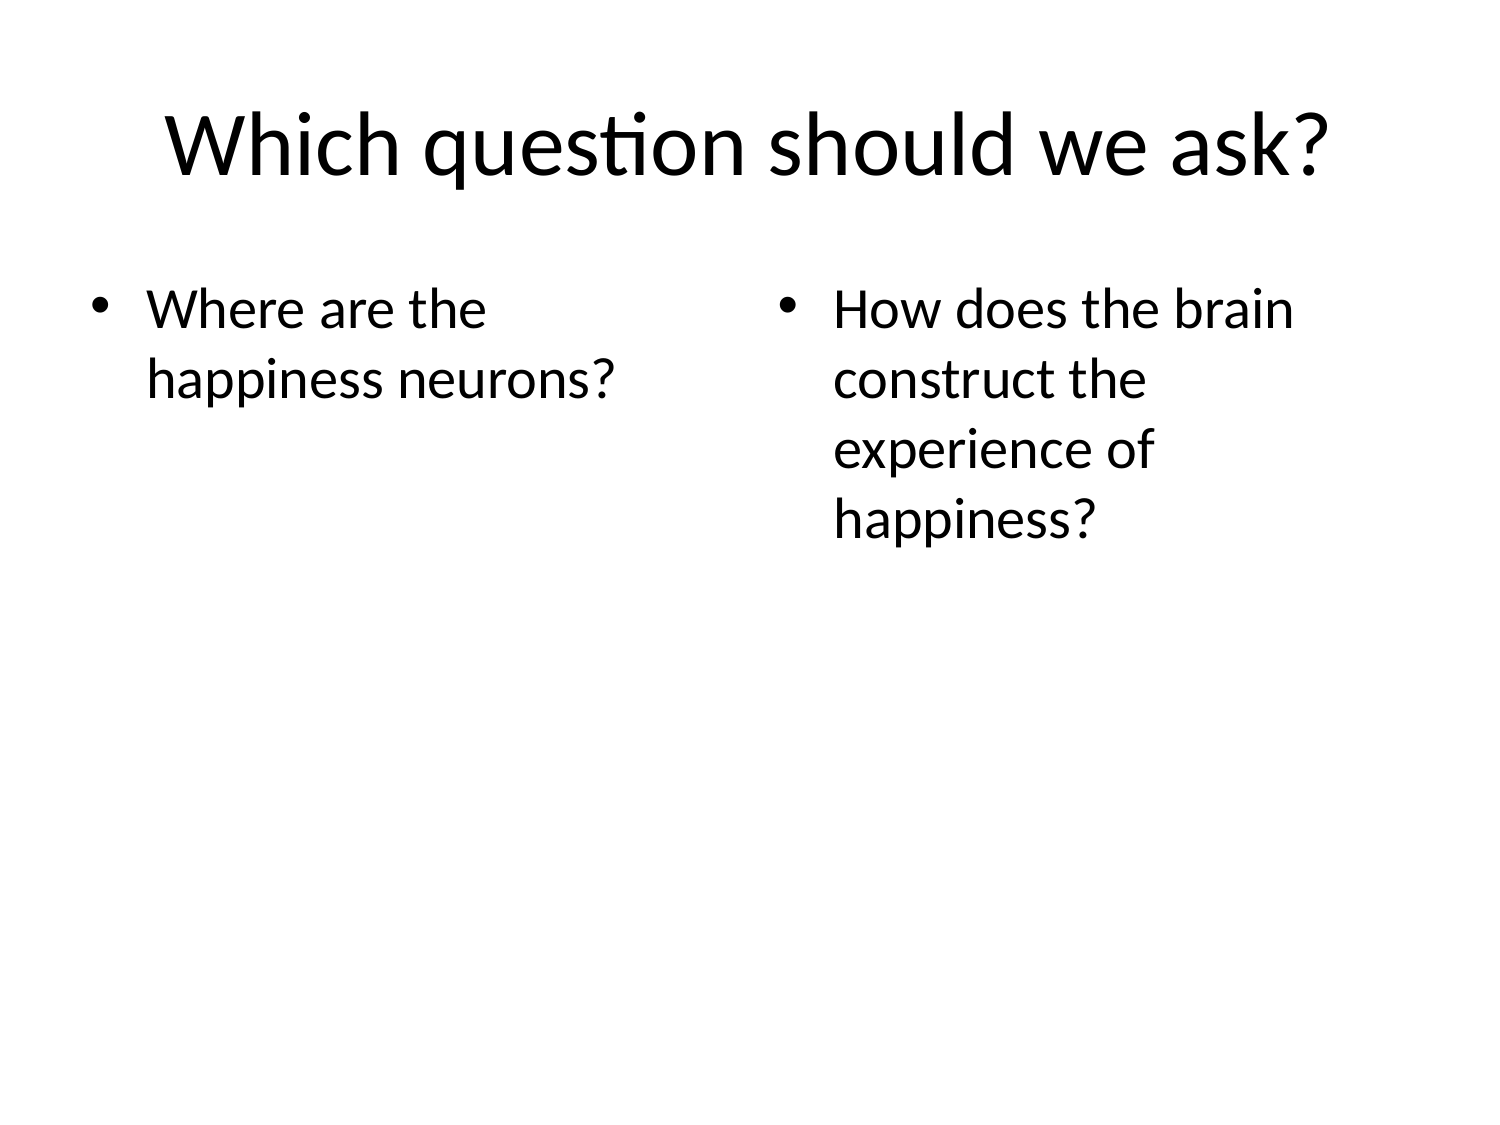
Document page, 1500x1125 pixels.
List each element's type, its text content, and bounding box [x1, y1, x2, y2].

title Which question should we ask? [75, 45, 1425, 233]
list How does the brain construct the experience of happiness? [762, 262, 1425, 1005]
list Where are the happiness neurons? [75, 262, 738, 1005]
